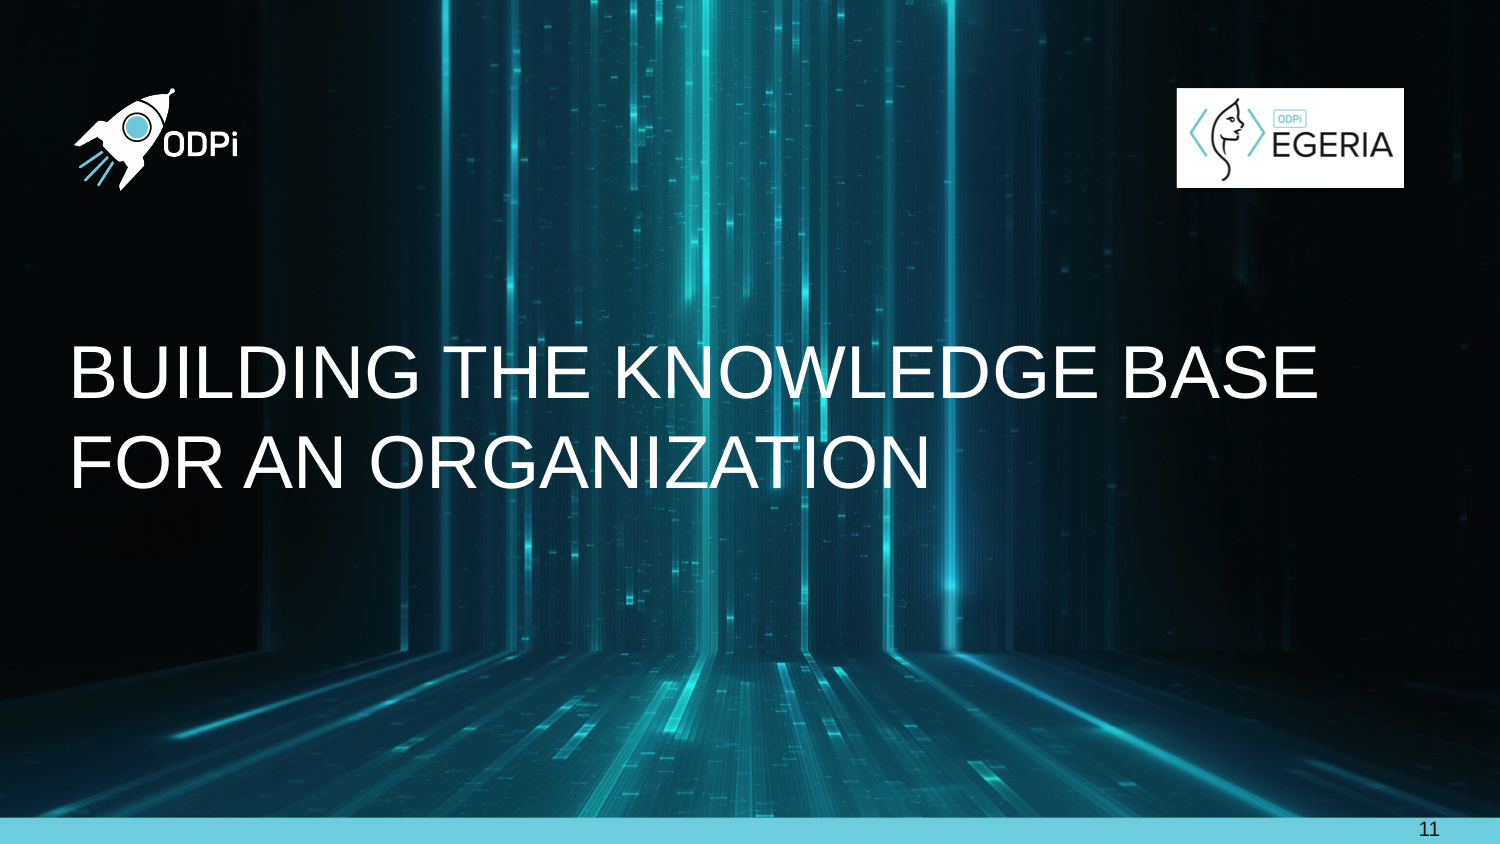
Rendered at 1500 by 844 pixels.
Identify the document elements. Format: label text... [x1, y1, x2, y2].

picture [0, 0, 1500, 817]
slide_number 11 [1403, 813, 1494, 843]
title Building the Knowledge Base for an organization [53, 307, 1386, 519]
